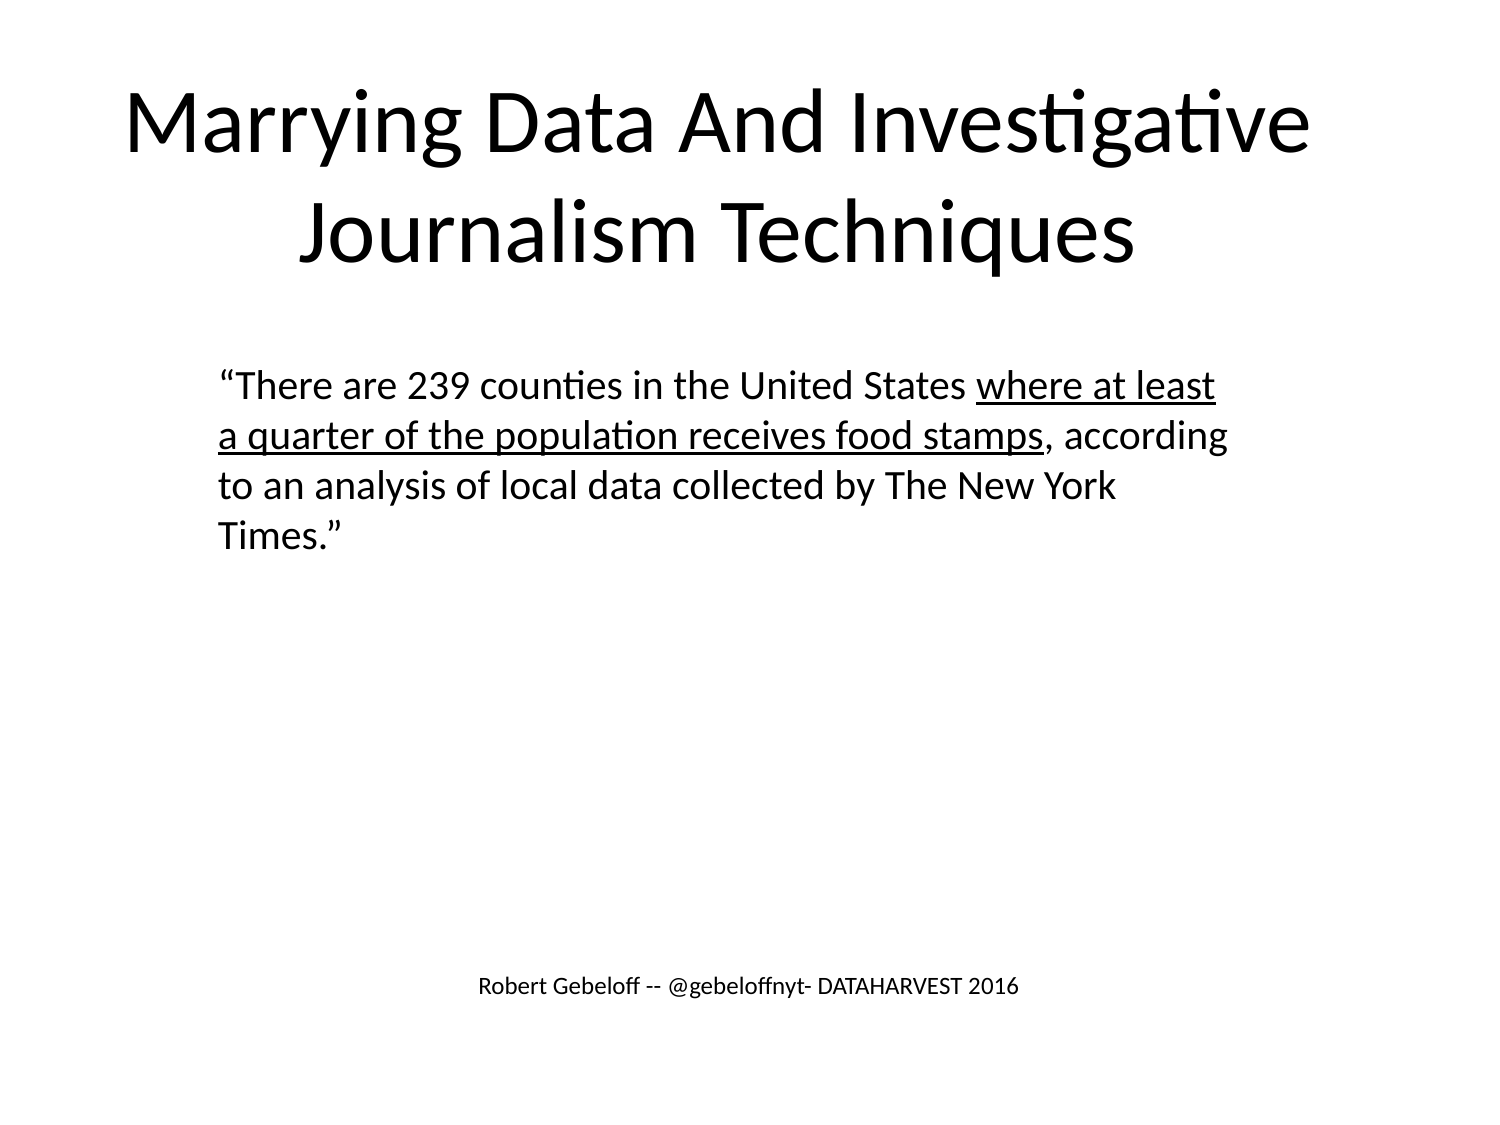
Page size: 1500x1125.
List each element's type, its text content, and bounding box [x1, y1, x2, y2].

subtitle “There are 239 counties in the United States where at least a quarter of the population receives food stamps, according to an analysis of local data collected by The New York Times.” [202, 350, 1253, 844]
text_box Robert Gebeloff -- @gebeloffnyt- DATAHARVEST 2016 [125, 961, 1374, 1007]
title Marrying Data And Investigative Journalism Techniques [80, 50, 1356, 292]
